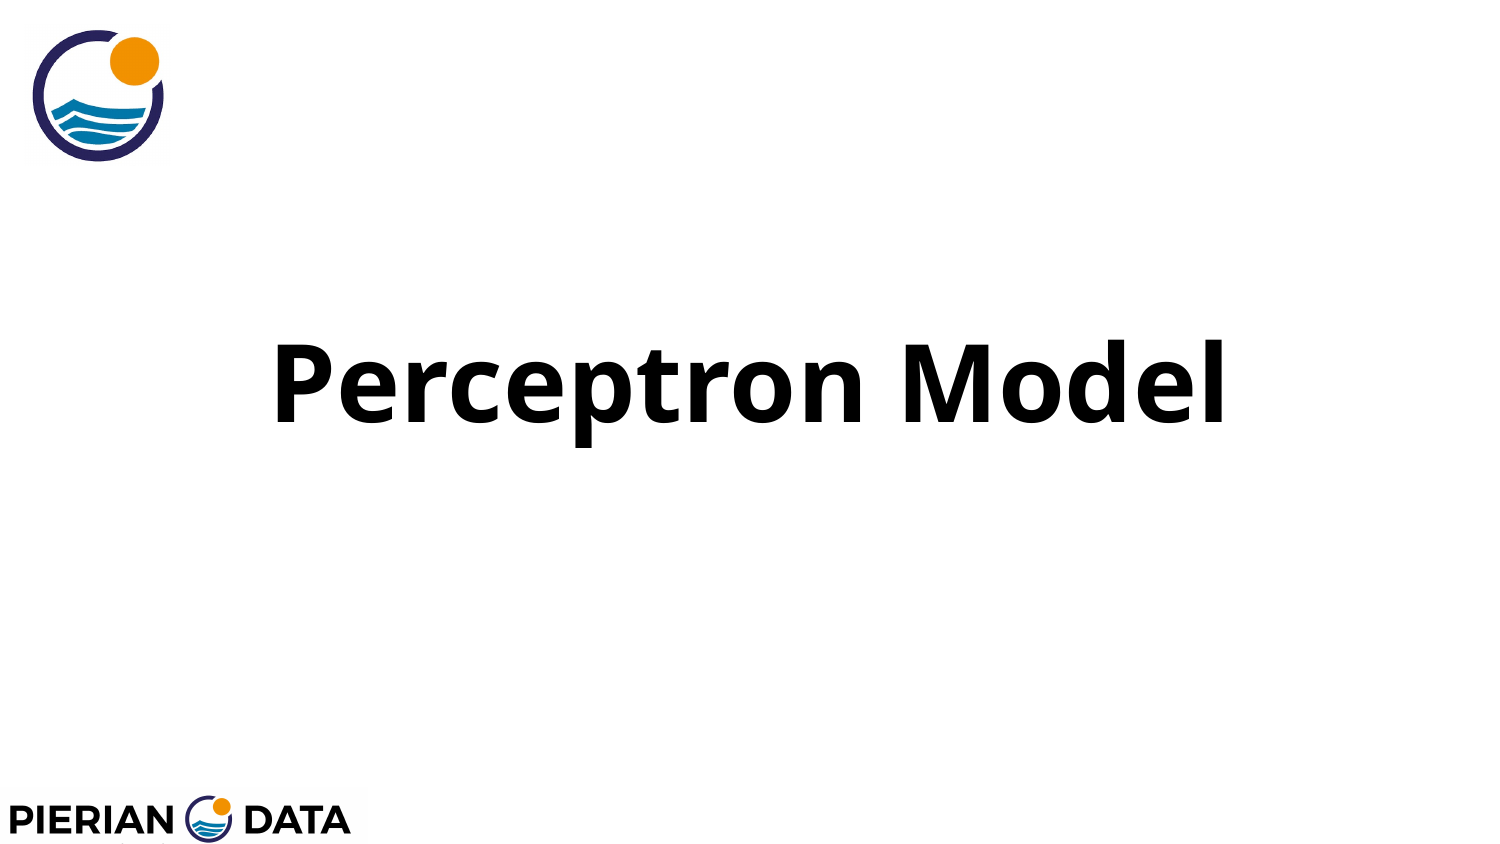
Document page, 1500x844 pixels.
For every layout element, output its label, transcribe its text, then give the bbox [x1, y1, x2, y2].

title Perceptron Model [51, 122, 1449, 459]
picture [24, 24, 172, 167]
picture [0, 787, 368, 844]
